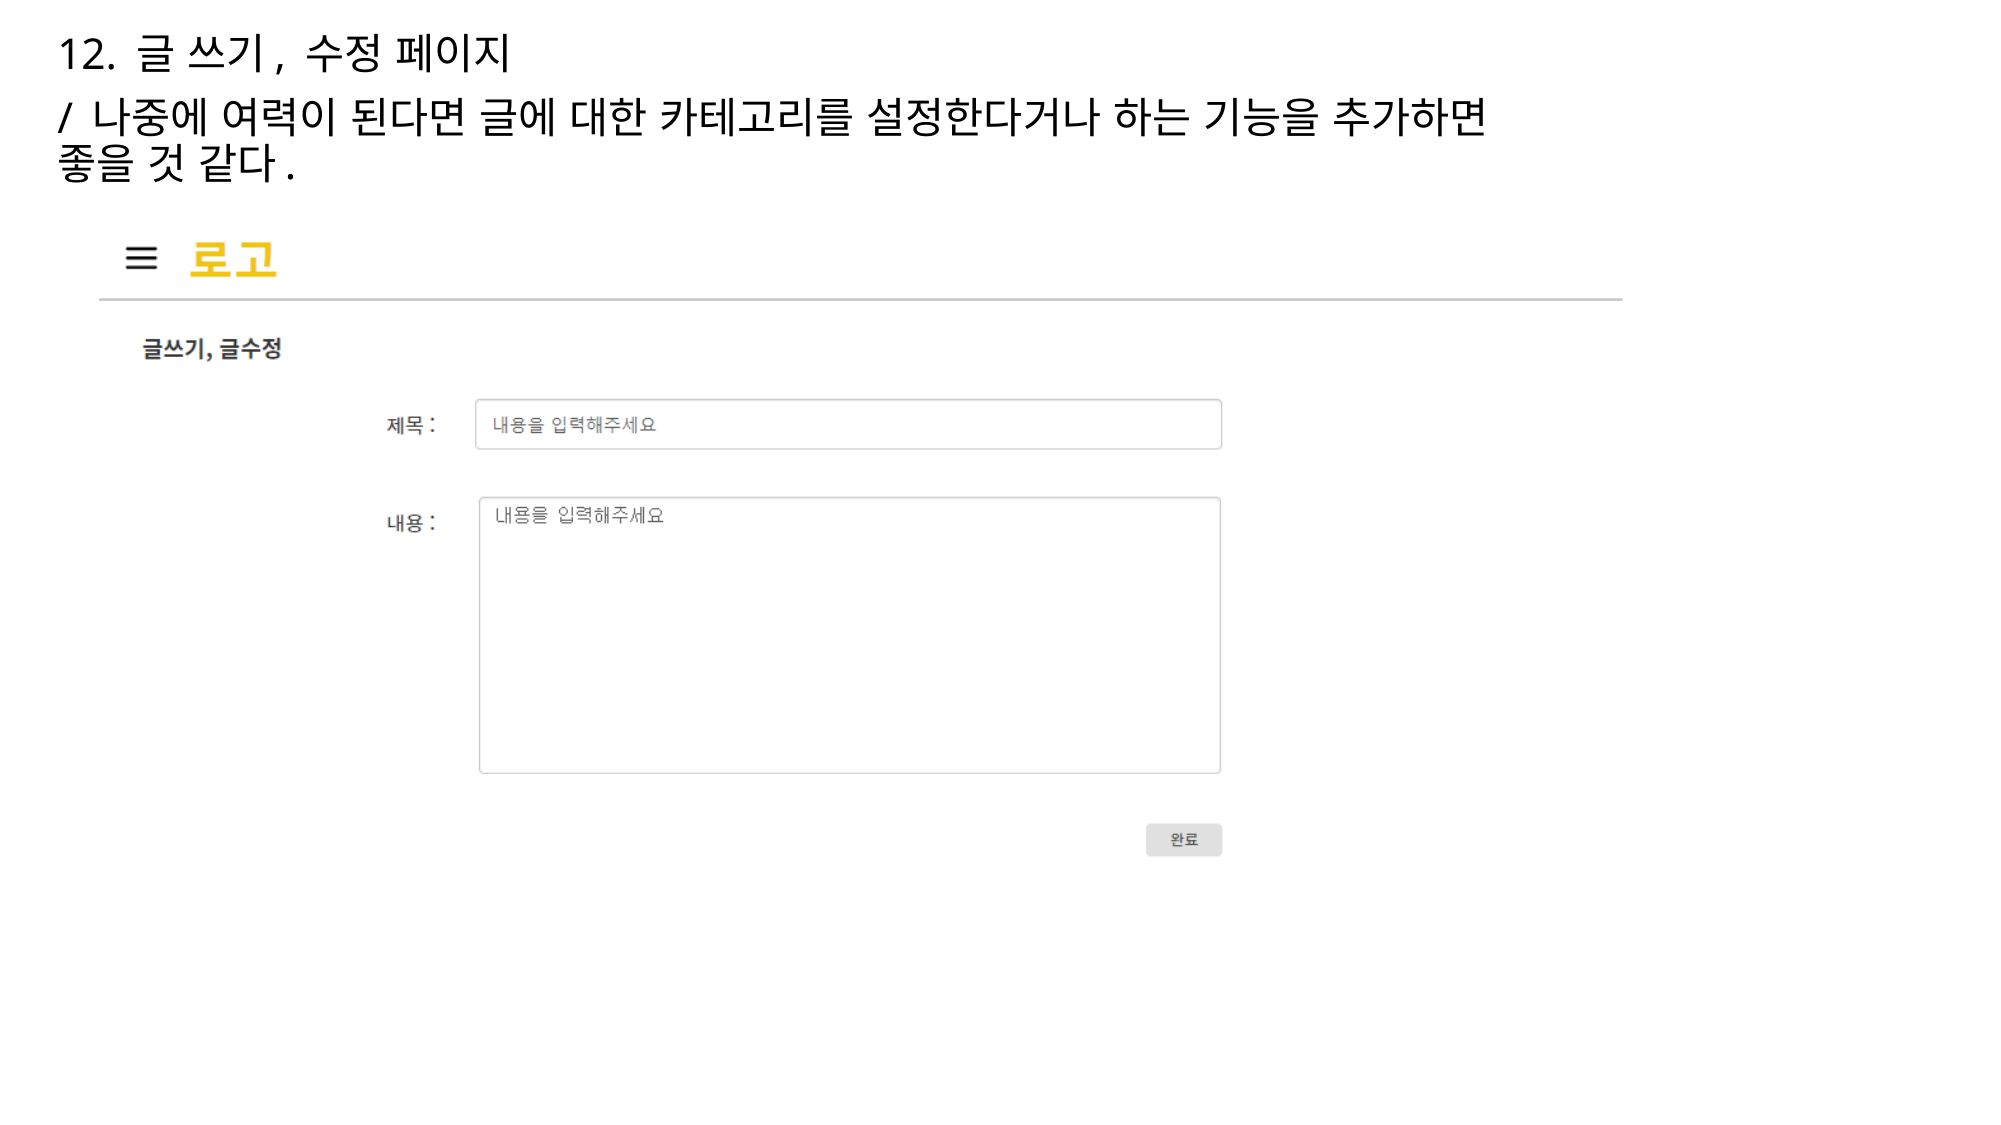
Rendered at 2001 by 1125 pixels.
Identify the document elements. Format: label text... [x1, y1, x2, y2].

picture [80, 226, 1671, 1022]
subtitle 12. 글 쓰기, 수정 페이지 / 나중에 여력이 된다면 글에 대한 카테고리를 설정한다거나 하는 기능을 추가하면 좋을 것 같다. [42, 25, 1545, 197]
